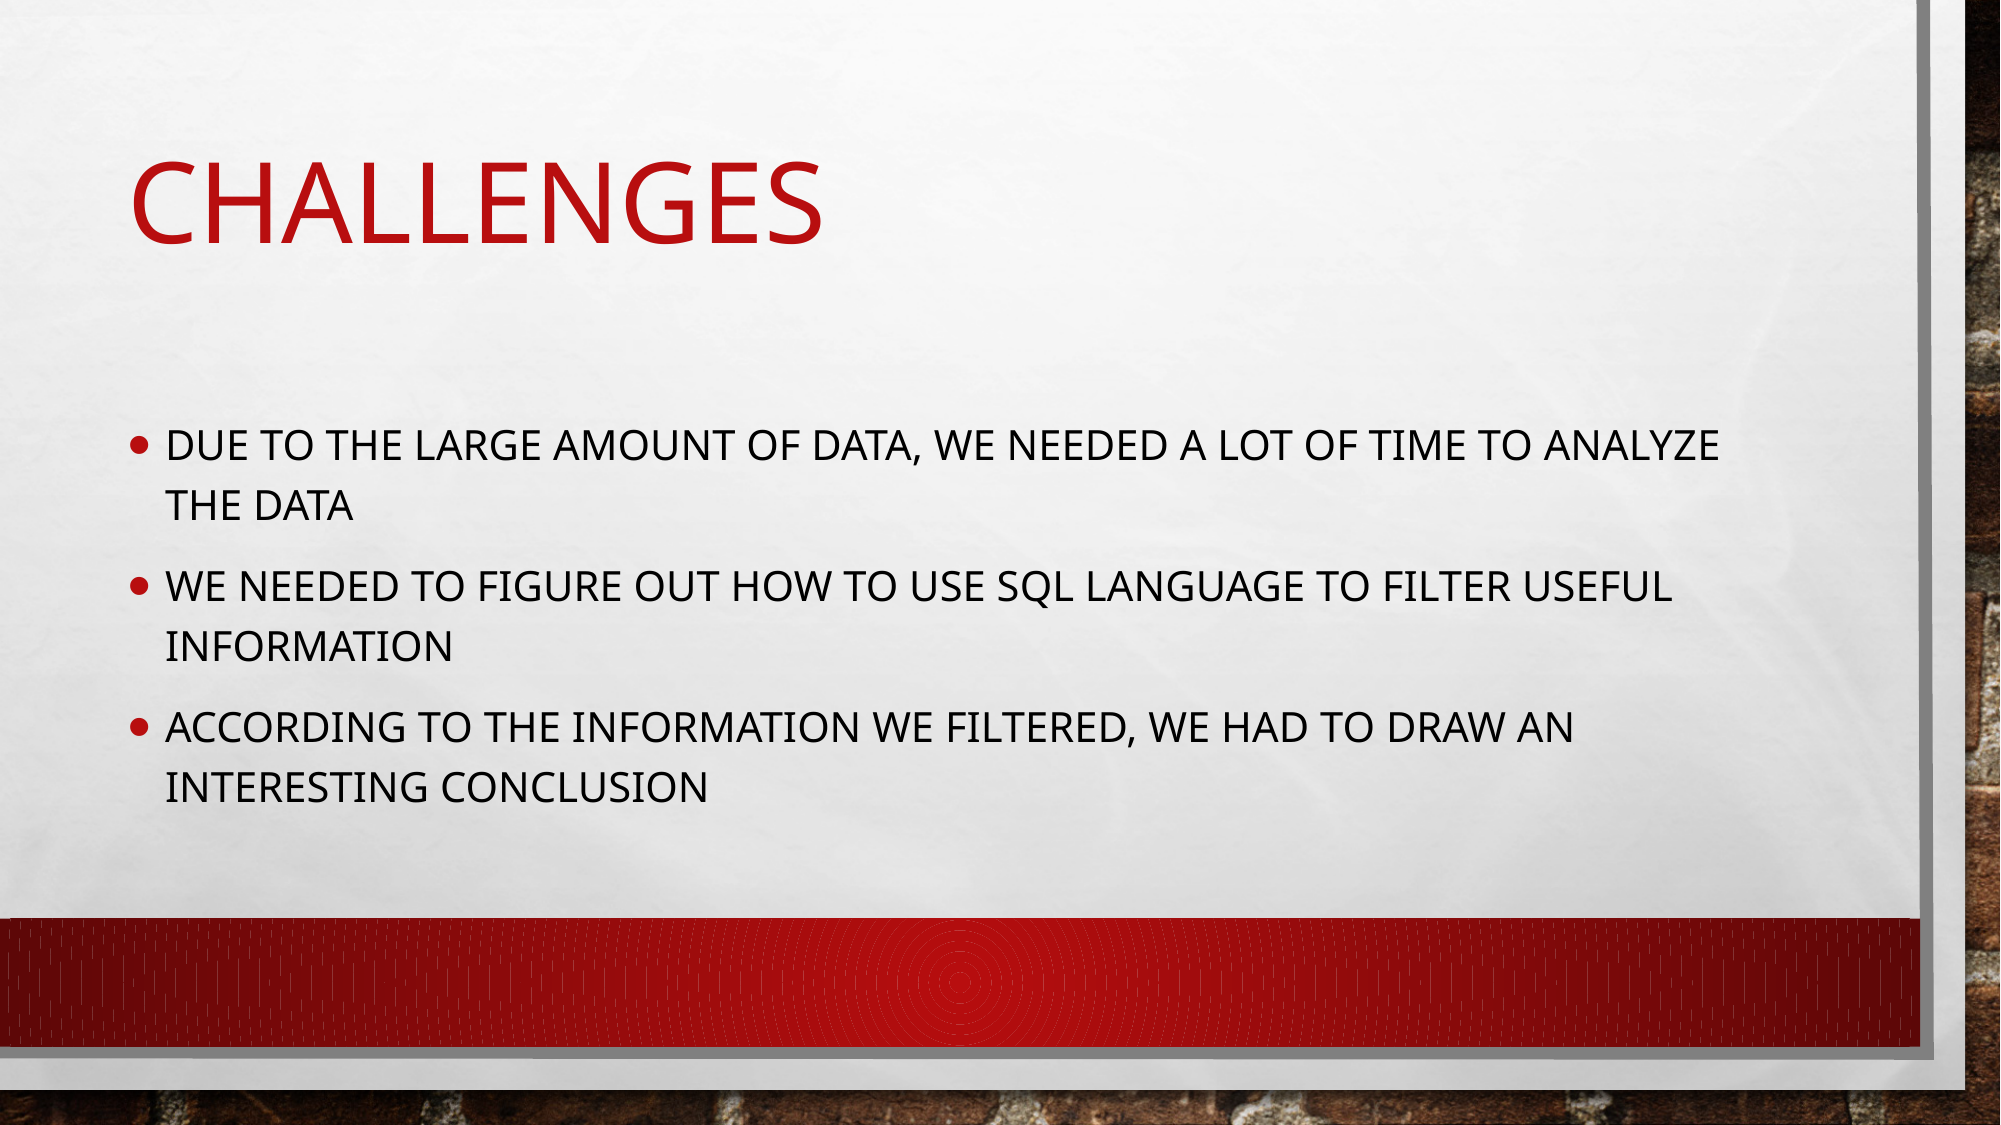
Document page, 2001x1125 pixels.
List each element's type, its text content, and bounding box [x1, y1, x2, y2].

title challenges [112, 112, 1818, 302]
list Due to The large amount of data, We needed a lot of time to analyze the data We Needed to figure out how to use sql language to filter useful information According to the information we filtered, we had to draw an interesting conclusion [112, 338, 1818, 882]
picture [0, 0, 2000, 1125]
